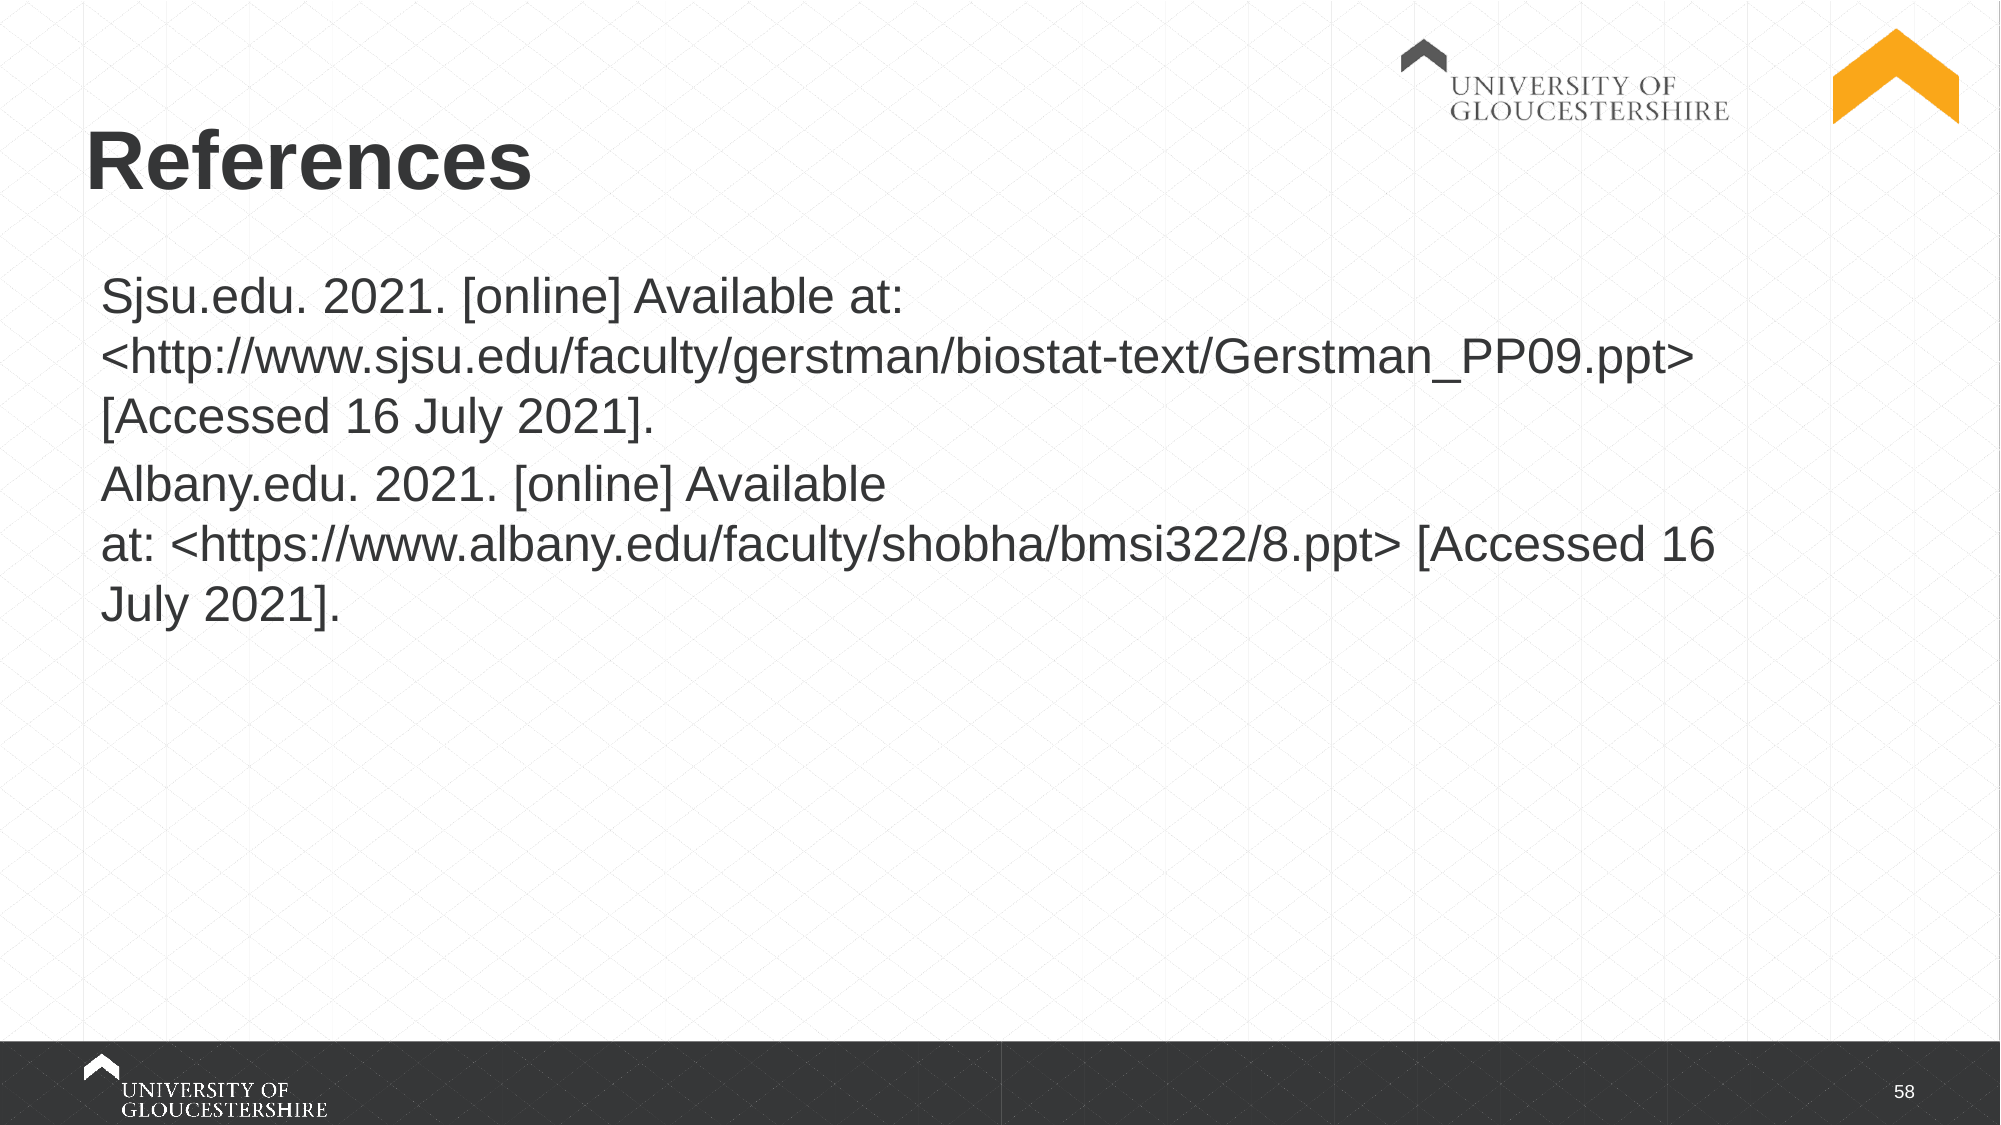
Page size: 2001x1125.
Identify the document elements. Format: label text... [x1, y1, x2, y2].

title References [85, 138, 983, 256]
list Sjsu.edu. 2021. [online] Available at: <http://www.sjsu.edu/faculty/gerstman/biostat-text/Gerstman_PP09.ppt> [Accessed 16 July 2021]. Albany.edu. 2021. [online] Available at: <https://www.albany.edu/faculty/shobha/bmsi322/8.ppt> [Accessed 16 July 2021]. [85, 256, 1834, 973]
picture [0, 1, 2001, 1125]
